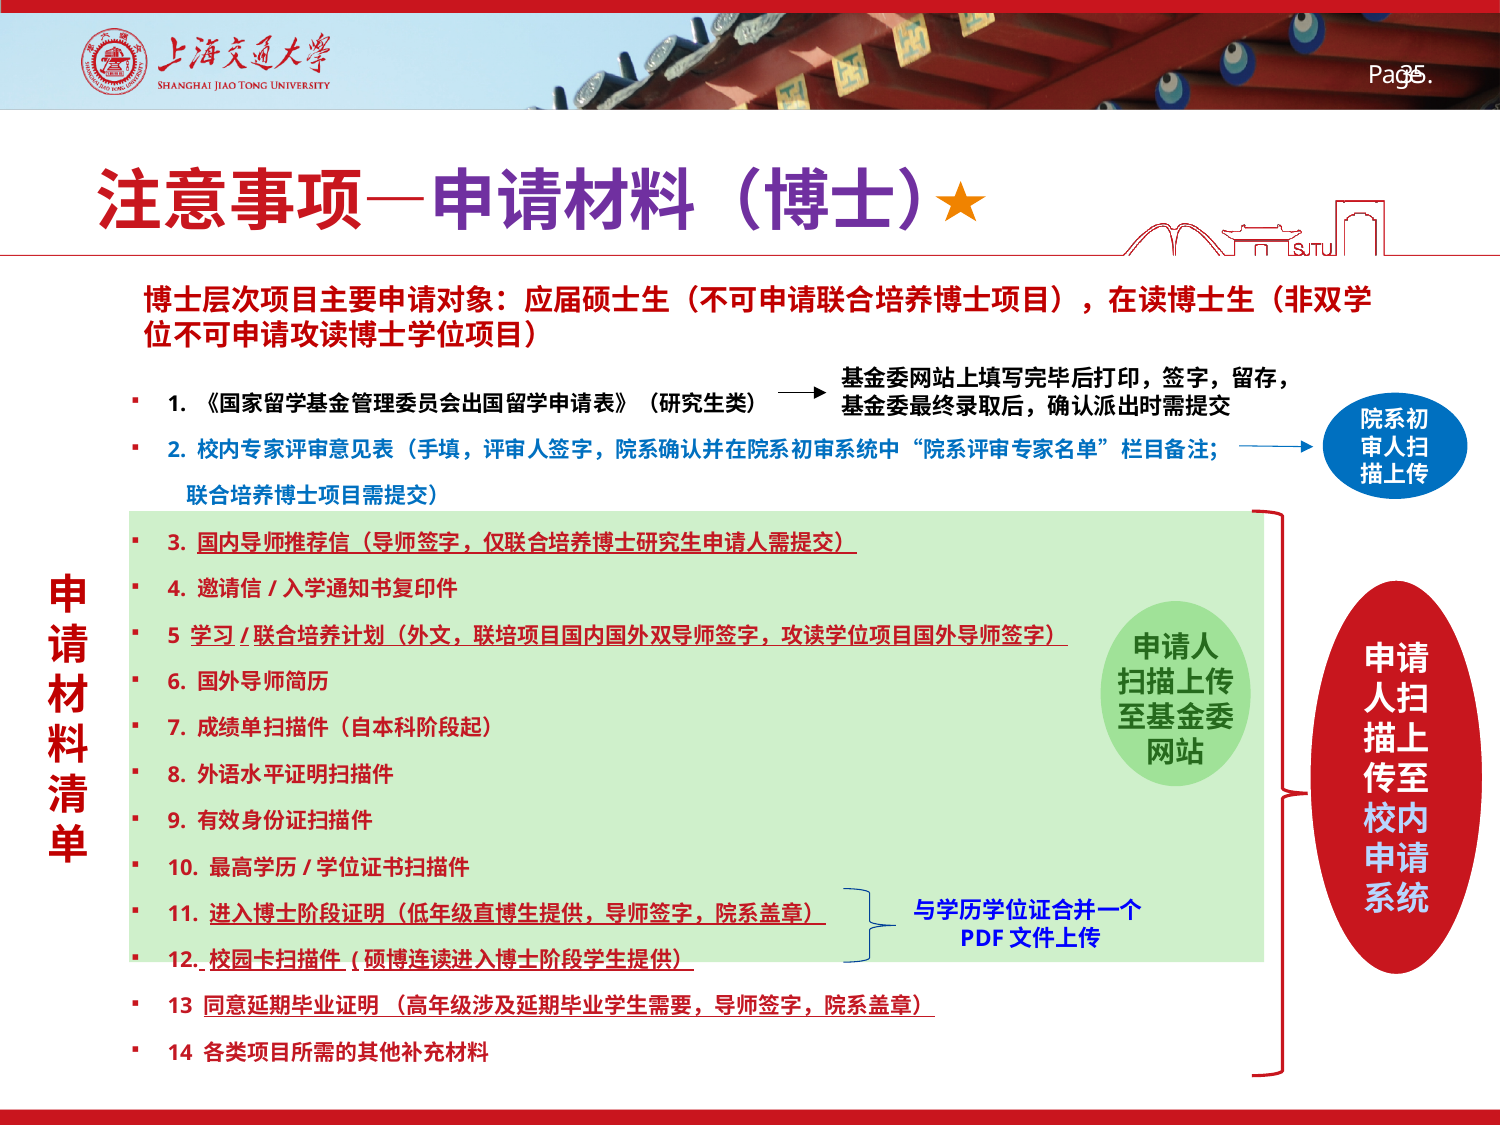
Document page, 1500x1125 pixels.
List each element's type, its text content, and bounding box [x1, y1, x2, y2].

list 1. 《国家留学基金管理委员会出国留学申请表》（研究生类） 2. 校内专家评审意见表（手填，评审人签字，院系确认并在院系初审系统中“院系评审专家名单”栏目备注； 联合培养博士项目需提交） 3. 国内导师推荐信（导师签字，仅联合培养博士研究生申请人需提交） 4. 邀请信/入学通知书复印件 5 学习/联合培养计划（外文，联培项目国内国外双导师签字，攻读学位项目国外导师签字） 6. 国外导师简历 7. 成绩单扫描件（自本科阶段起） 8. 外语水平证明扫描件 9. 有效身份证扫描件 10. 最高学历/学位证书扫描件 11. 进入博士阶段证明（低年级直博生提供，导师签字，院系盖章） 12. 校园卡扫描件 (硕博连读进入博士阶段学生提供） 13 同意延期毕业证明 （高年级涉及延期毕业学生需要，导师签字，院系盖章） 14 各类项目所需的其他补充材料 [116, 381, 1271, 1076]
text_box [1251, 509, 1307, 1078]
text_box 申请人 扫描上传 至基金委 网站 [1102, 620, 1250, 776]
picture [0, 200, 1500, 256]
text_box 院系初审人扫描上传 [1321, 391, 1469, 500]
text_box 与学历学位证合并一个PDF文件上传 [895, 888, 1167, 959]
text_box 博士层次项目主要申请对象：应届硕士生（不可申请联合培养博士项目），在读博士生（非双学位不可申请攻读博士学位项目） [129, 273, 1416, 359]
text_box [1139, 776, 1212, 788]
text_box [931, 178, 990, 224]
text_box [1128, 600, 1223, 620]
picture [0, 0, 1500, 110]
title 注意事项—申请材料（博士） [81, 160, 1455, 255]
text_box [843, 888, 895, 963]
text_box 申 请 材 料 清单 [32, 560, 130, 875]
text_box 基金委网站上填写完毕后打印，签字，留存，基金委最终录取后，确认派出时需提交 [826, 356, 1335, 427]
text_box 申请人扫描上传至校内申请系统 [1307, 577, 1486, 978]
